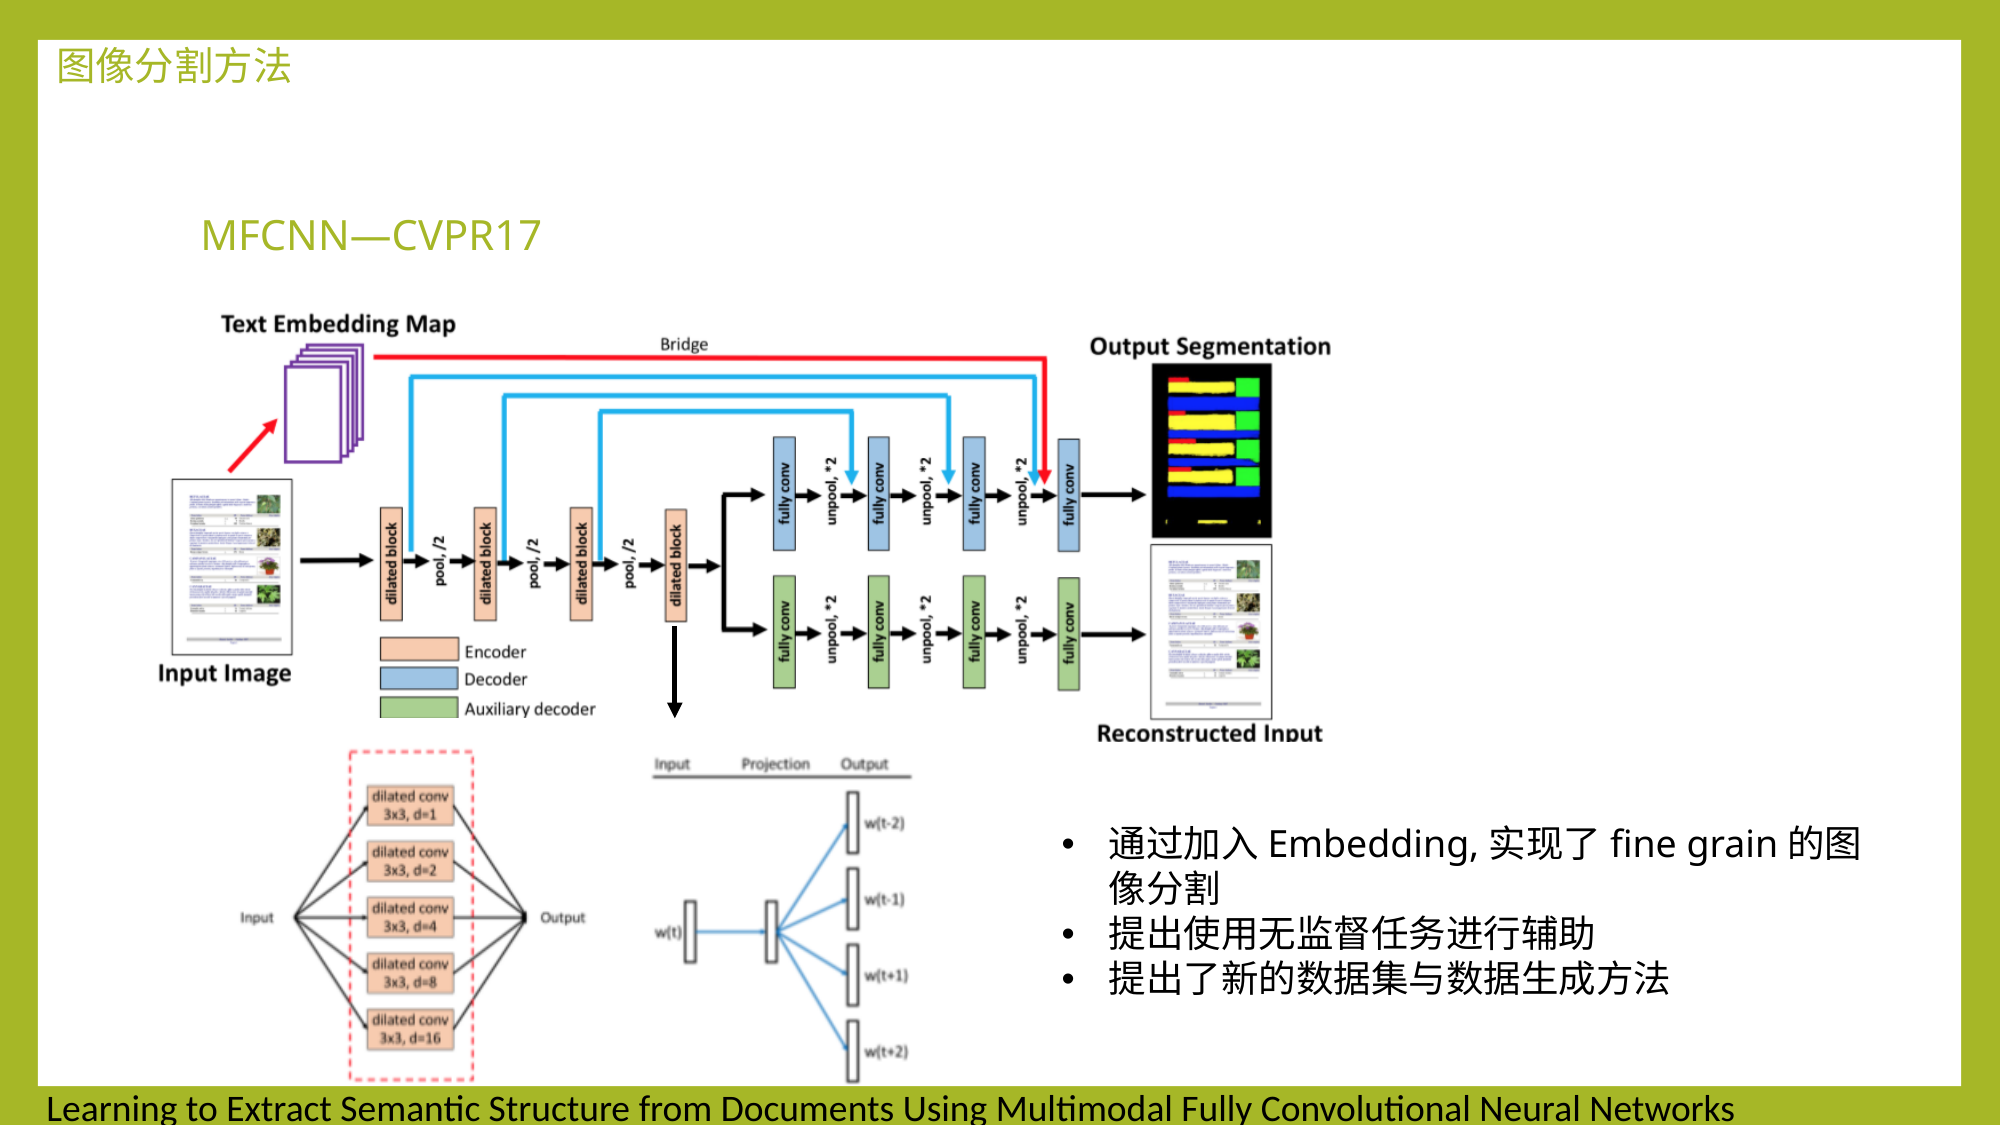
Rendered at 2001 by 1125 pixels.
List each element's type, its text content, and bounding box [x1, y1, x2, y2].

text_box 通过加入Embedding,实现了fine grain的图像分割 提出使用无监督任务进行辅助 提出了新的数据集与数据生成方法 [1046, 813, 1897, 1008]
text_box Learning to Extract Semantic Structure from Documents Using Multimodal Fully Convolutional Neural Networks [31, 1076, 1752, 1125]
text_box MFCNN—CVPR17 [185, 206, 1806, 312]
title 图像分割方法 [41, 39, 1662, 145]
picture [219, 717, 954, 1086]
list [155, 283, 1365, 742]
